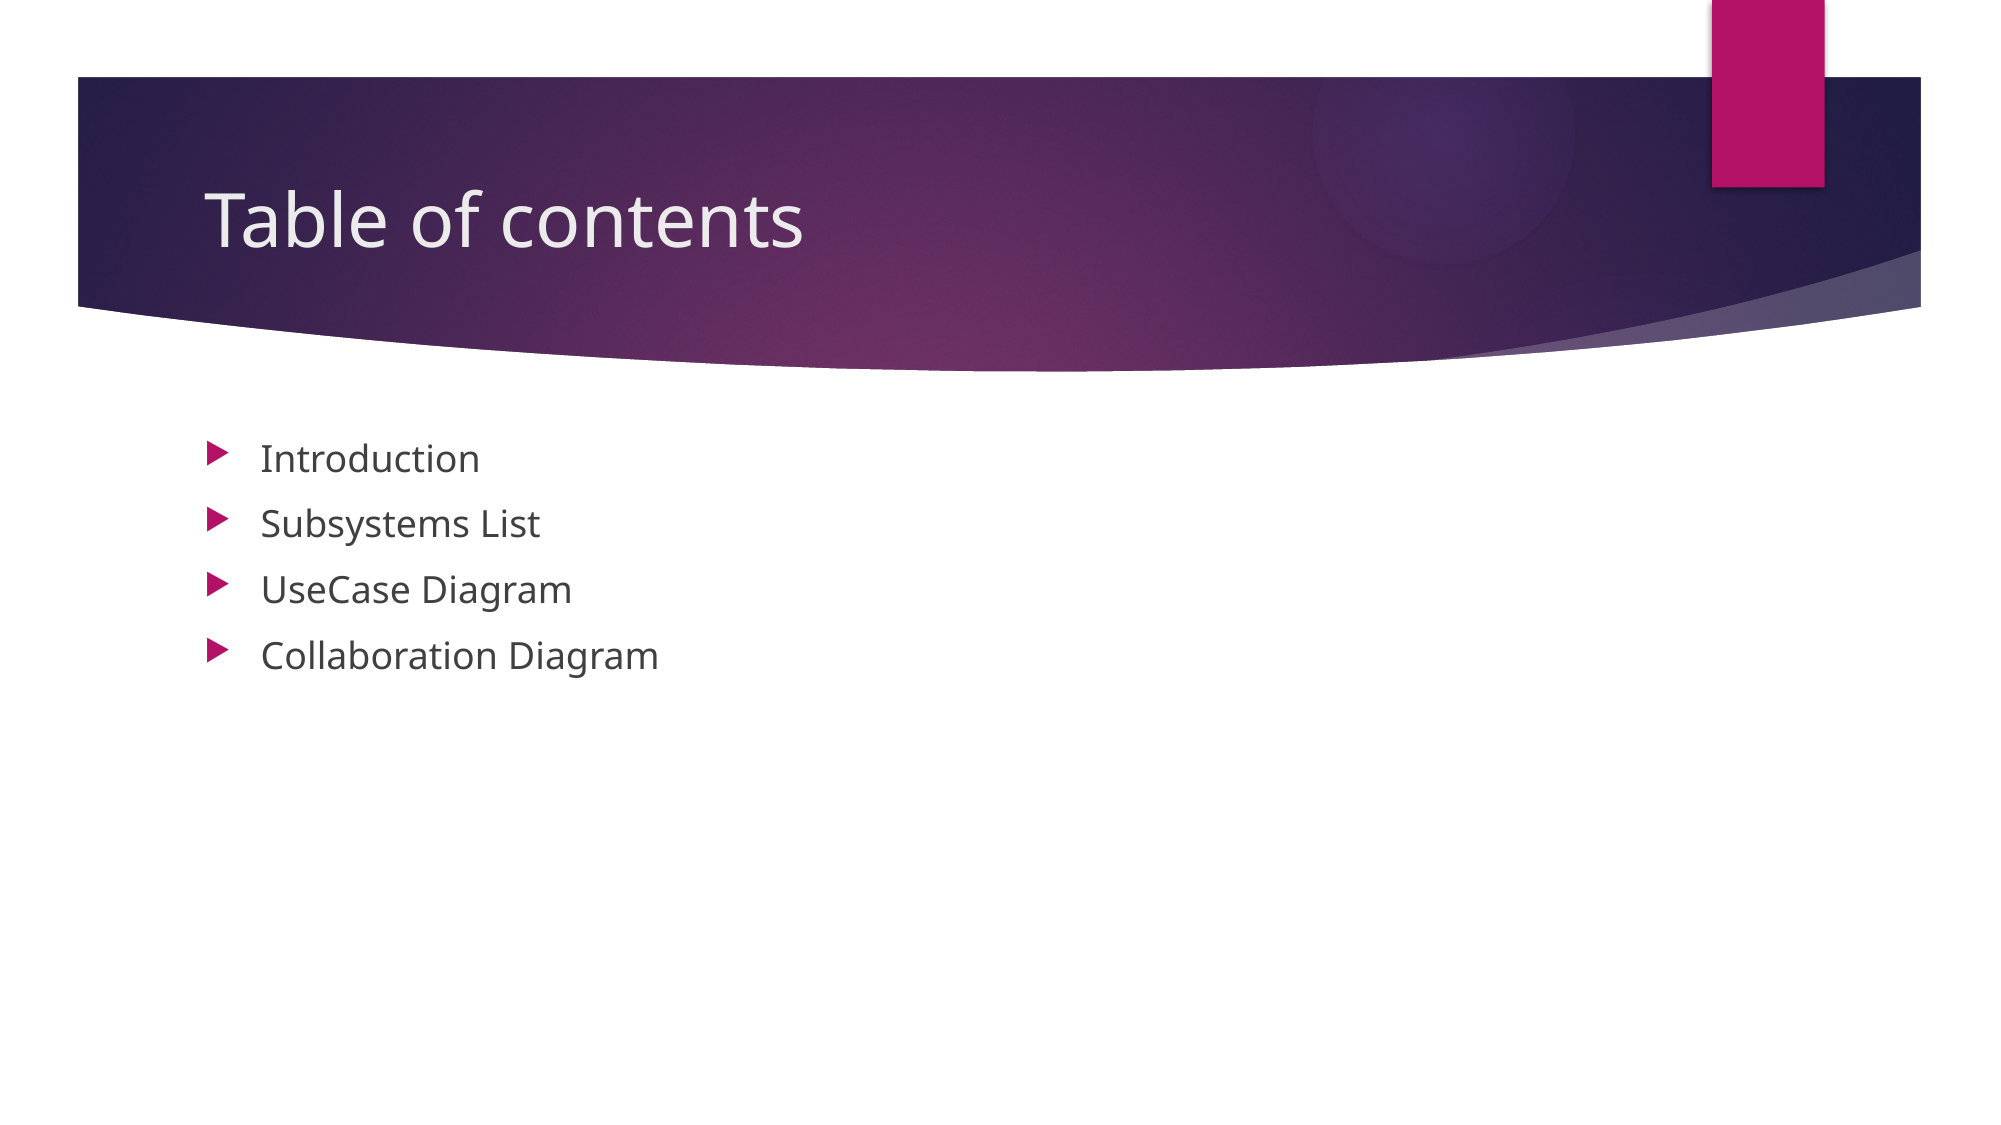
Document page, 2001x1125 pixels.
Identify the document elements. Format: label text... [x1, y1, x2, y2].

title Table of contents [189, 159, 1627, 276]
list Introduction Subsystems List UseCase Diagram Collaboration Diagram [189, 427, 1638, 988]
